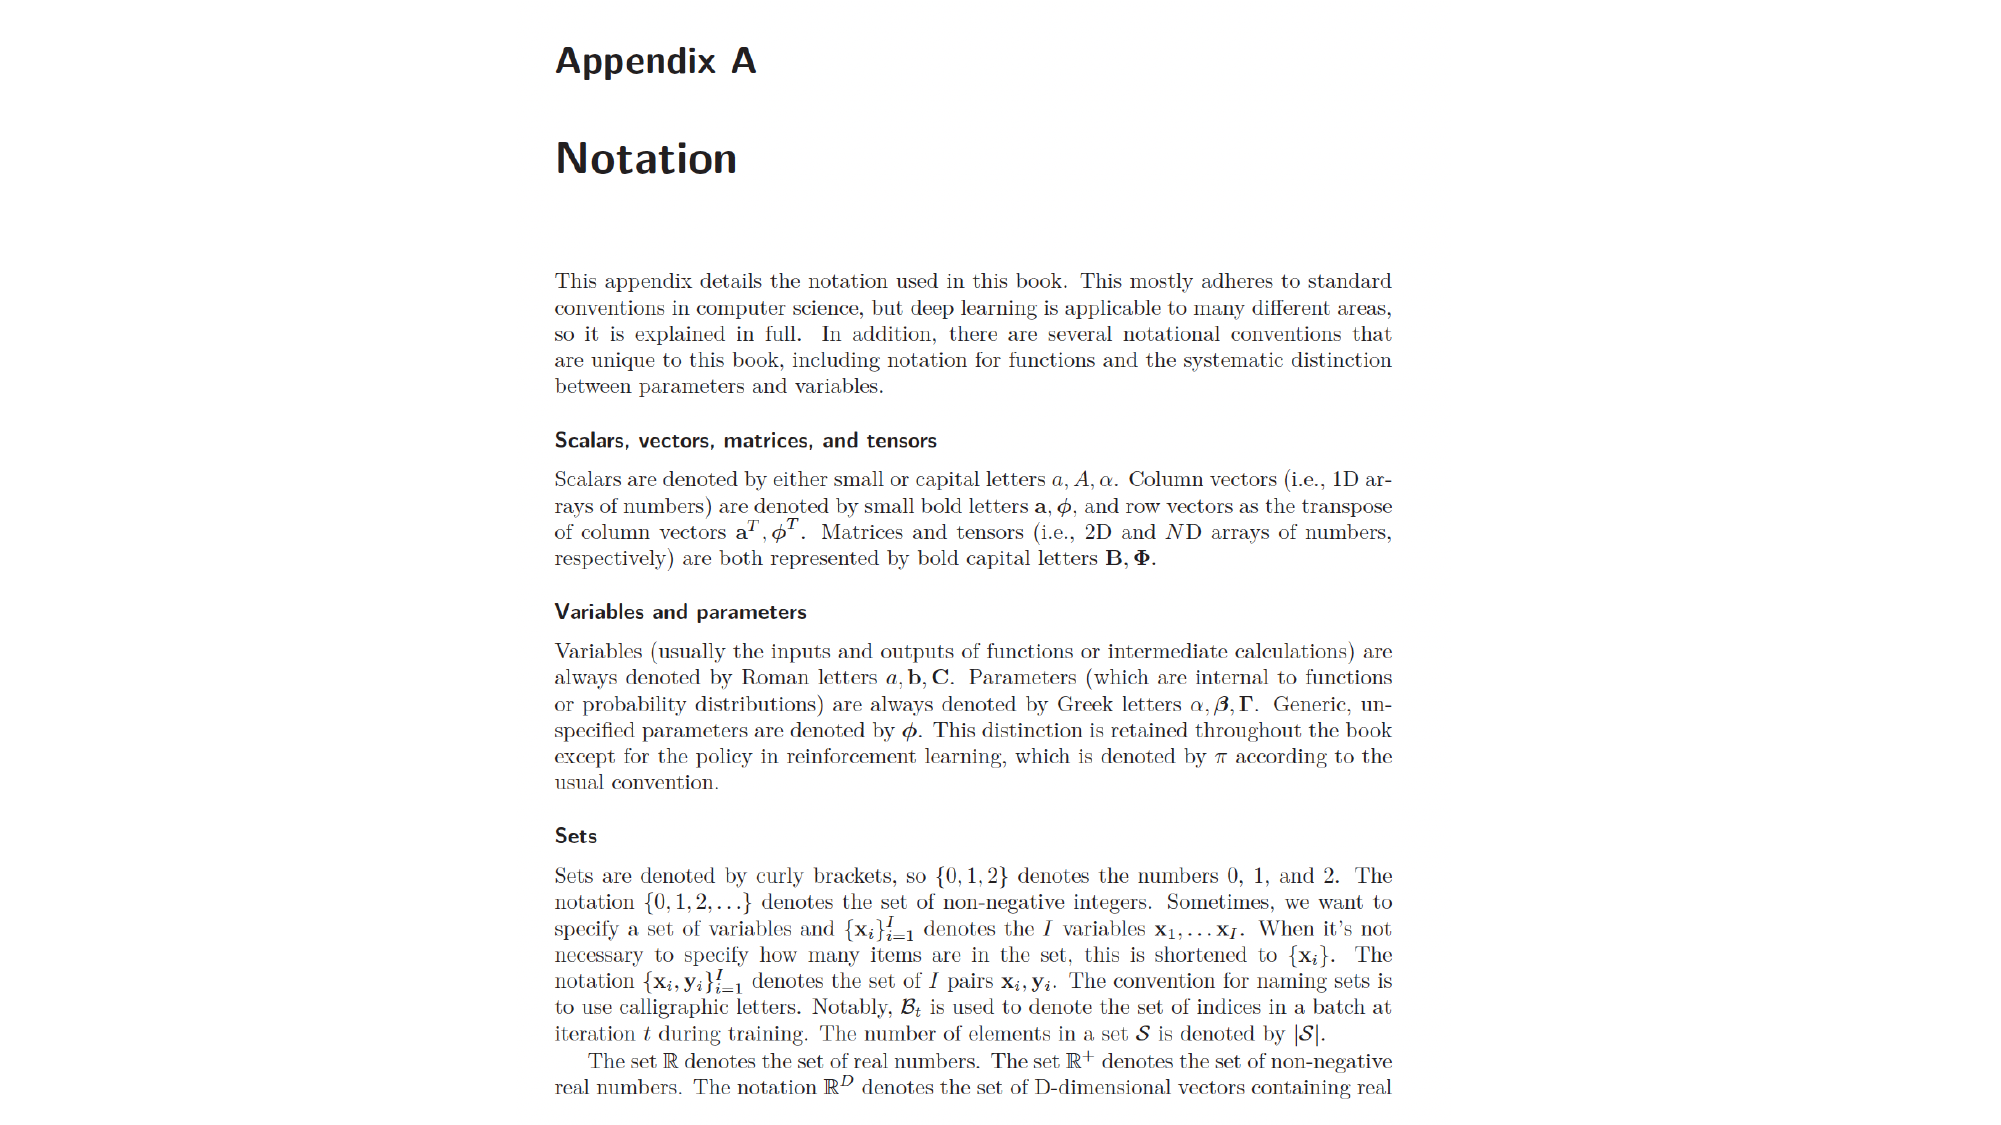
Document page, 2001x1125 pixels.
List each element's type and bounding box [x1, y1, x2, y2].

list [516, 0, 1451, 1125]
